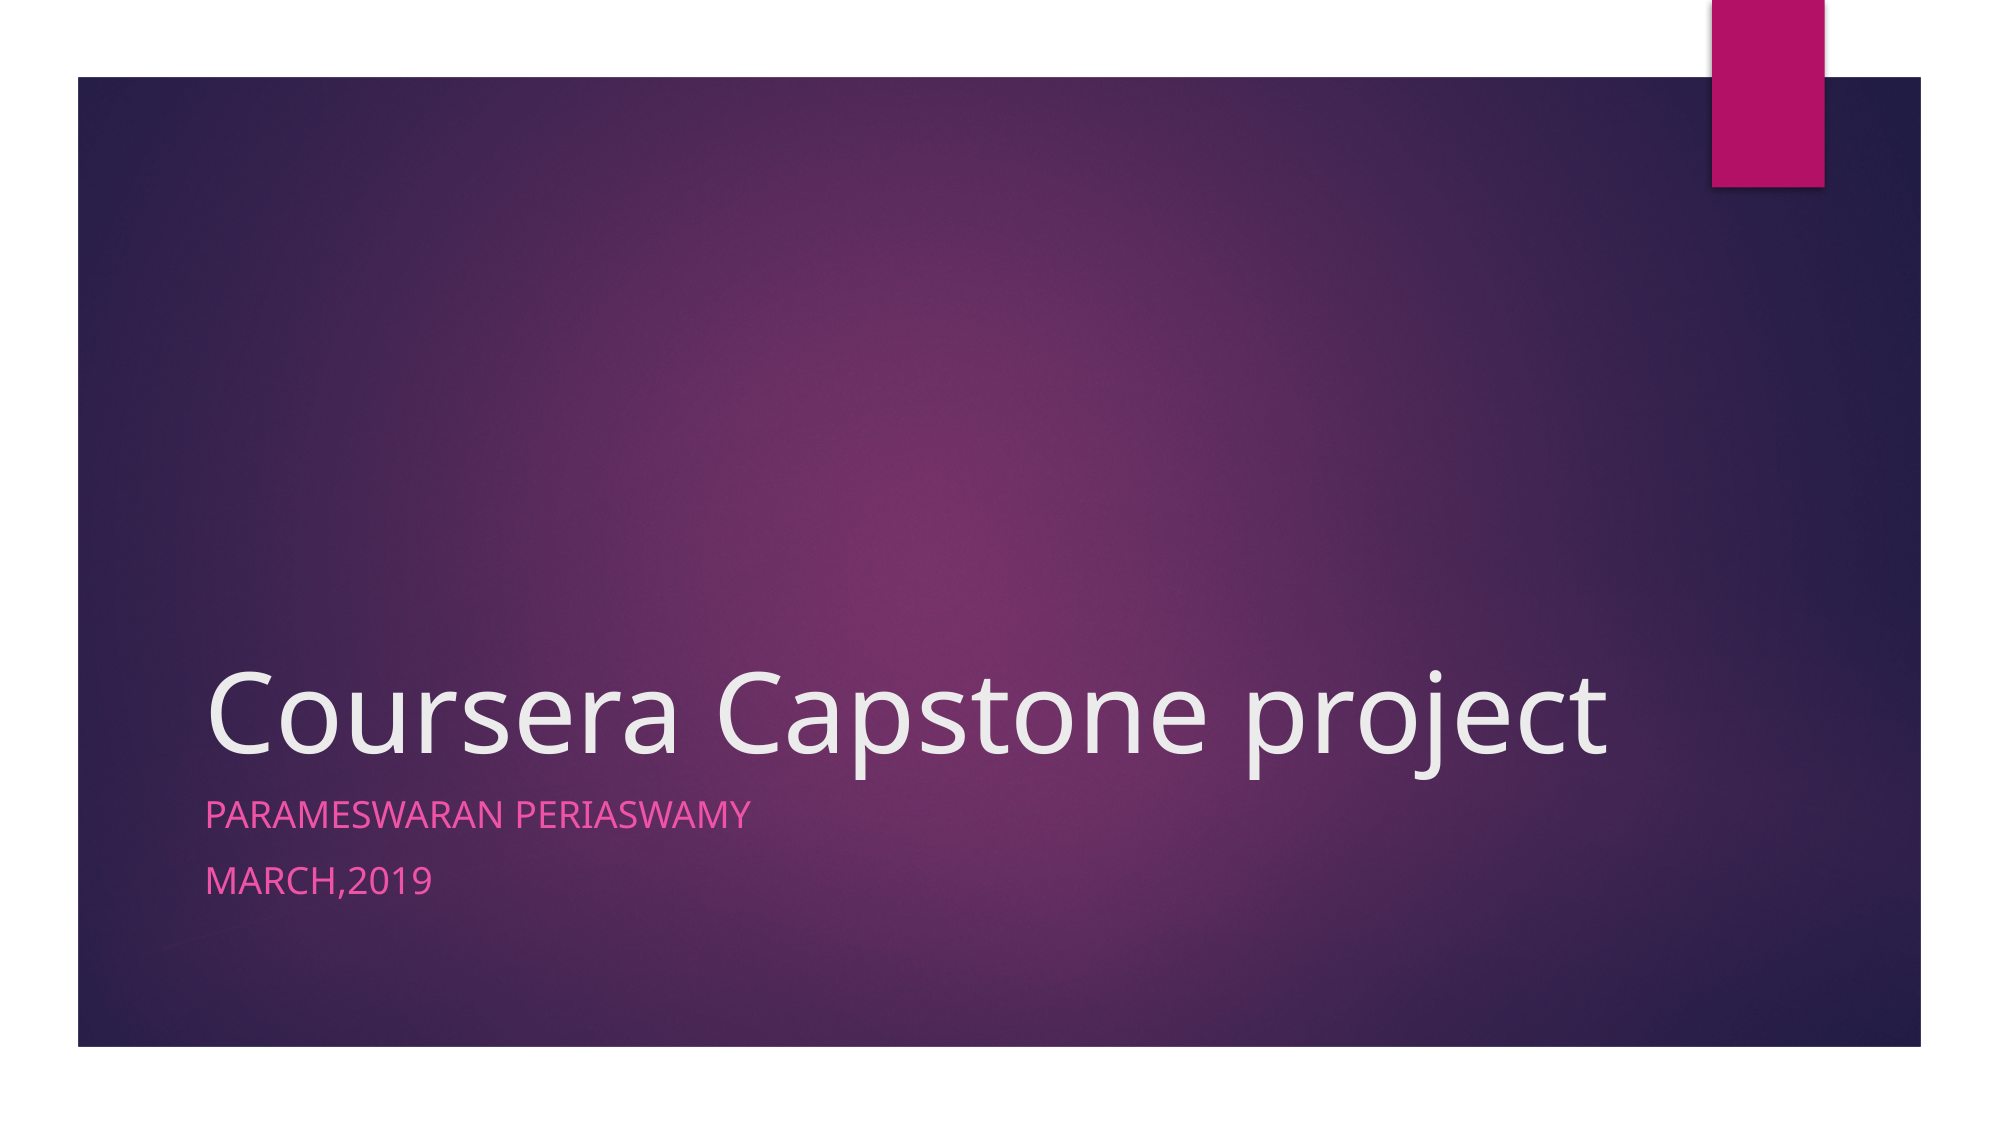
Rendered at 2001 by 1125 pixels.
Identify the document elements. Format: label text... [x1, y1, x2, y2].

title Coursera Capstone project [189, 344, 1638, 783]
subtitle Parameswaran Periaswamy March,2019 [189, 783, 1638, 925]
